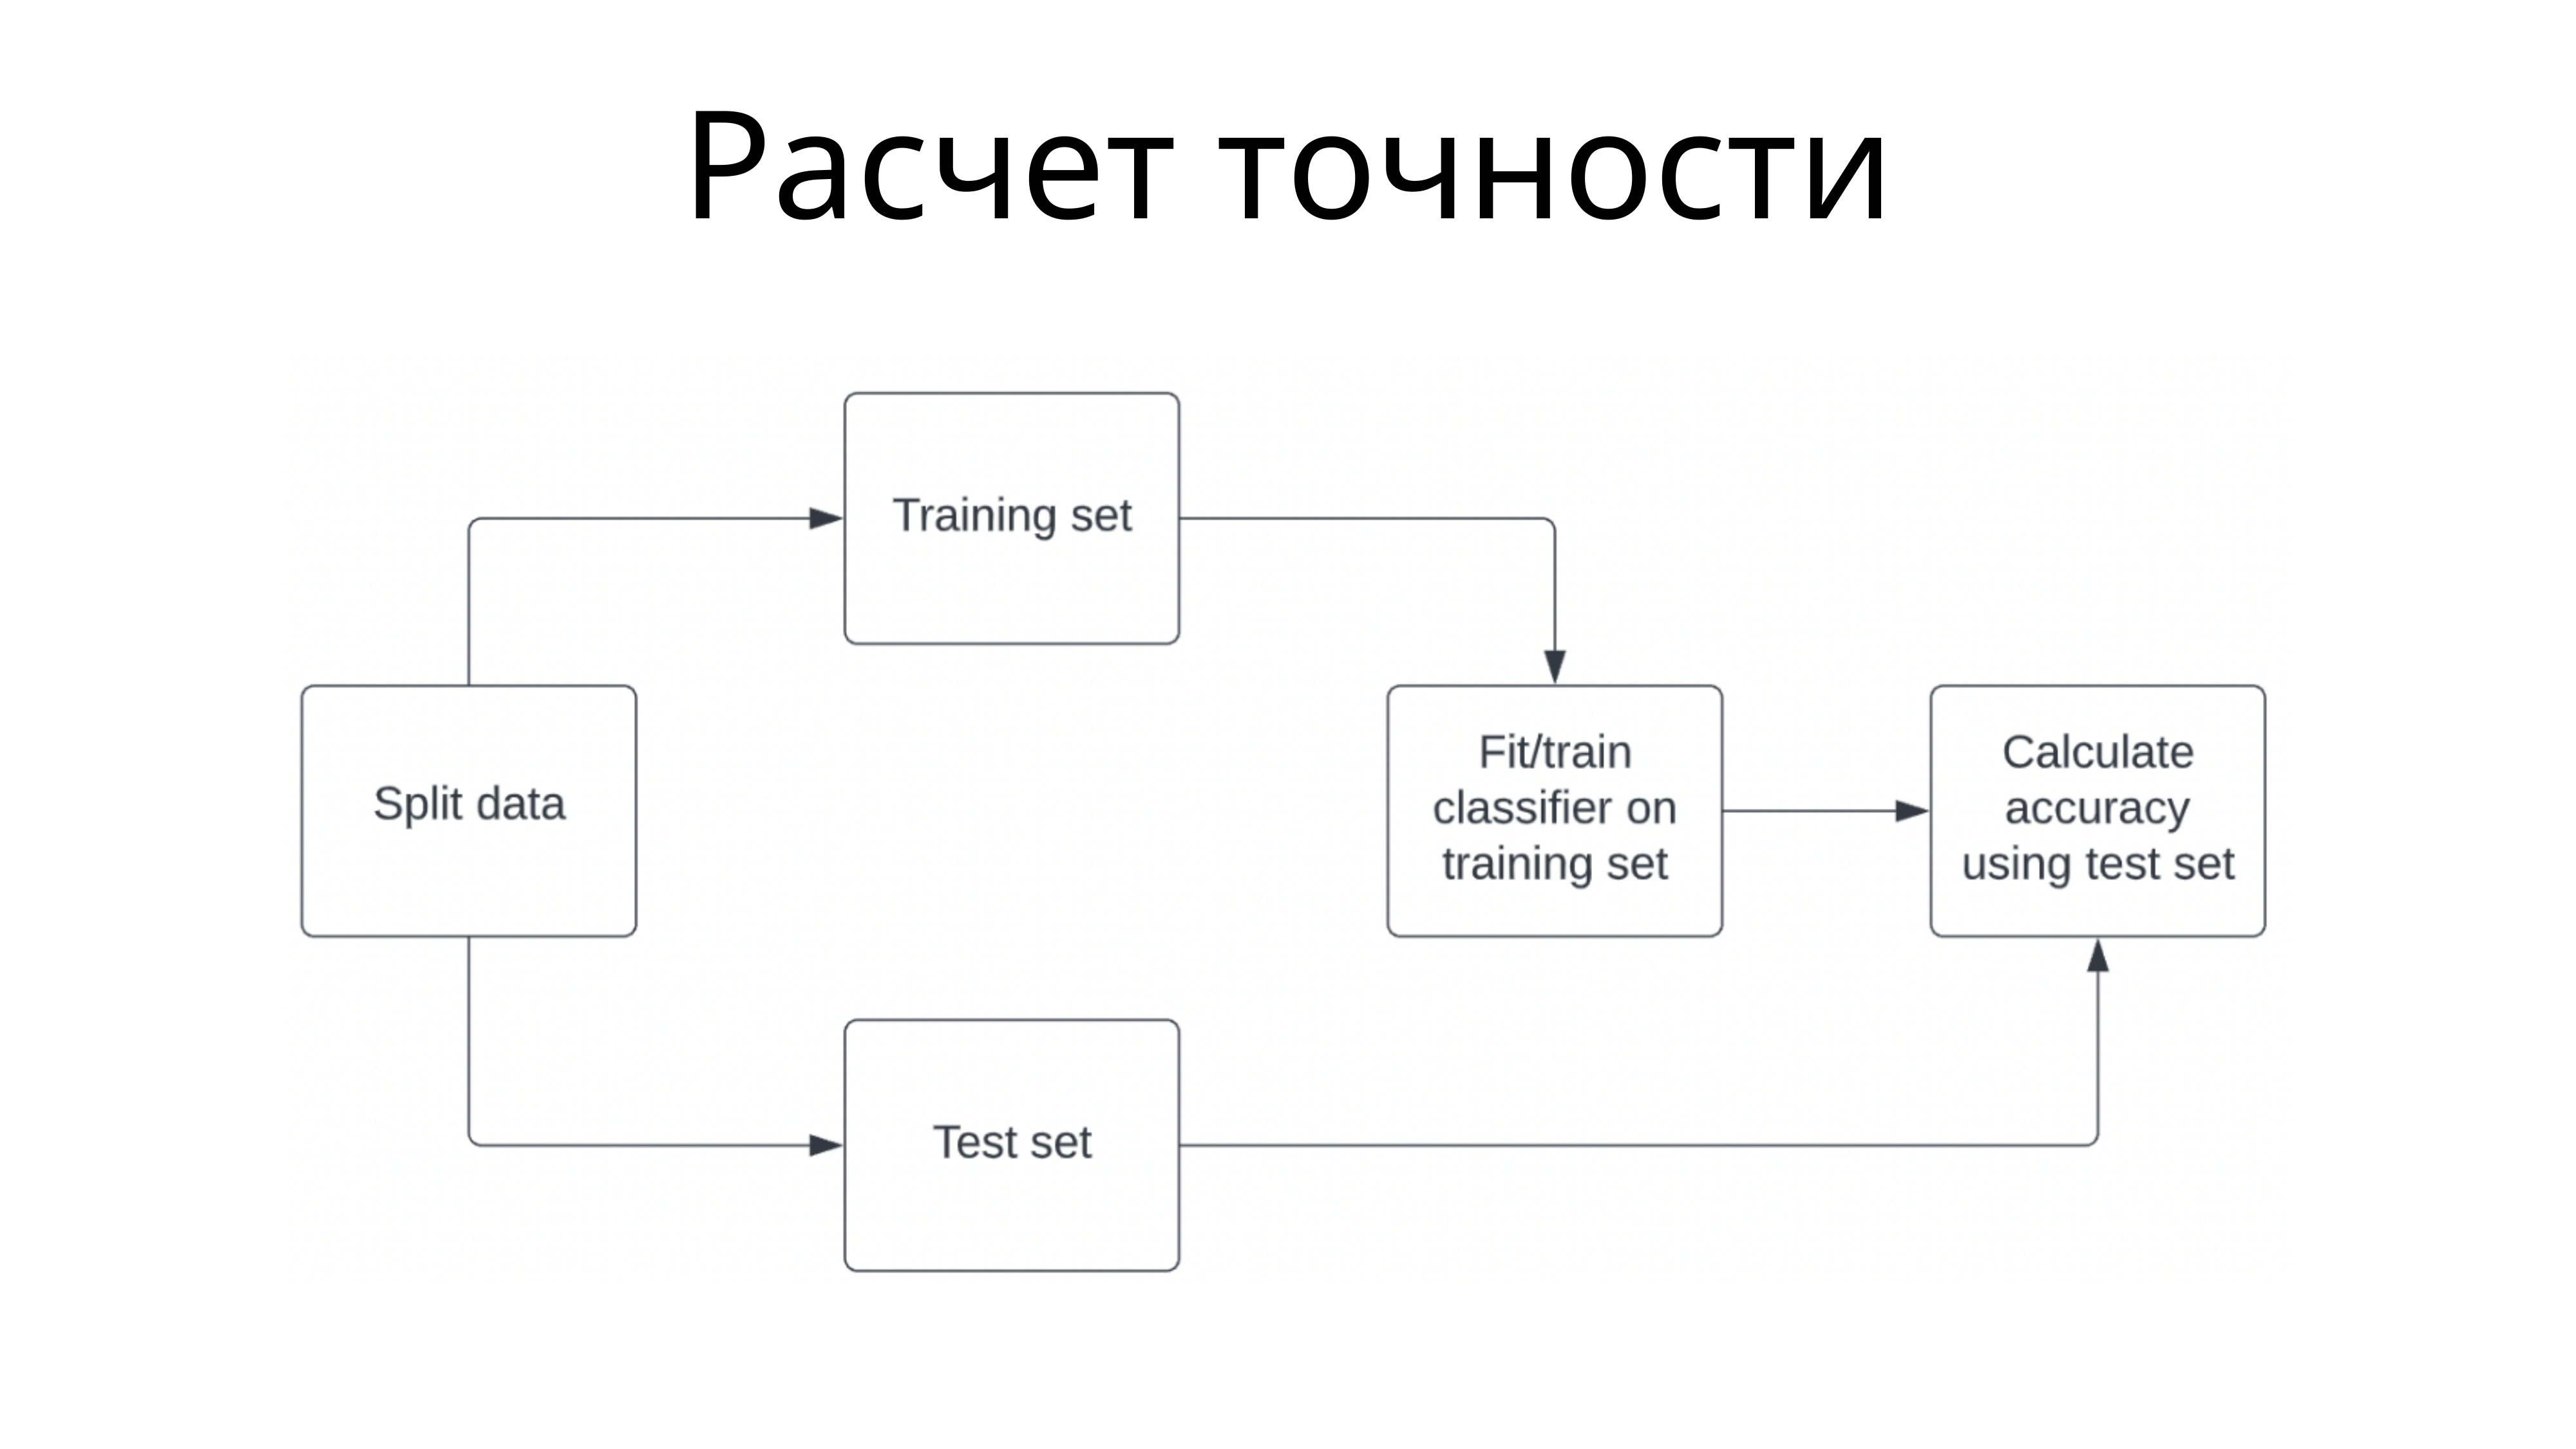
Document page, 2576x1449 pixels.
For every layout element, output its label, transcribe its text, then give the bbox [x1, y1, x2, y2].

title Расчет точности [6, 37, 2570, 279]
picture [285, 354, 2291, 1283]
